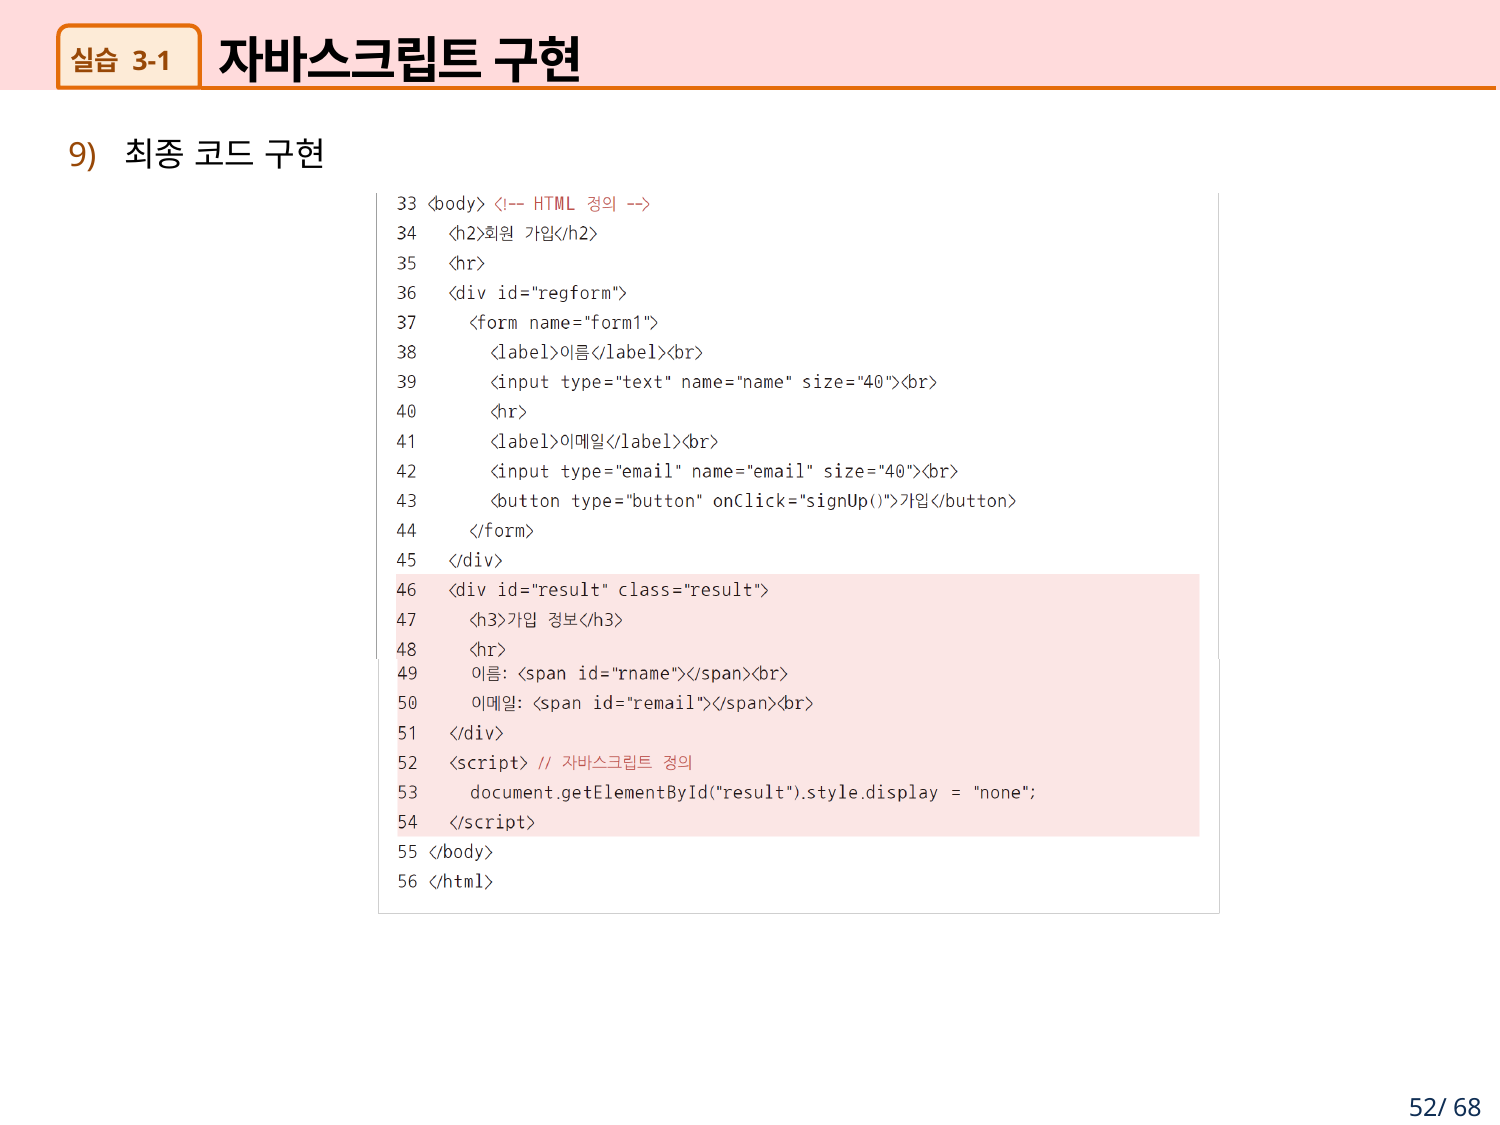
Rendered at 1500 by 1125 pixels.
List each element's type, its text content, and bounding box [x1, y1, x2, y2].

title 자바스크립트 구현 [203, 19, 1365, 97]
list 최종 코드 구현 [53, 125, 1425, 1005]
text_box 실습 3-1 [55, 35, 206, 83]
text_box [371, 192, 1223, 918]
